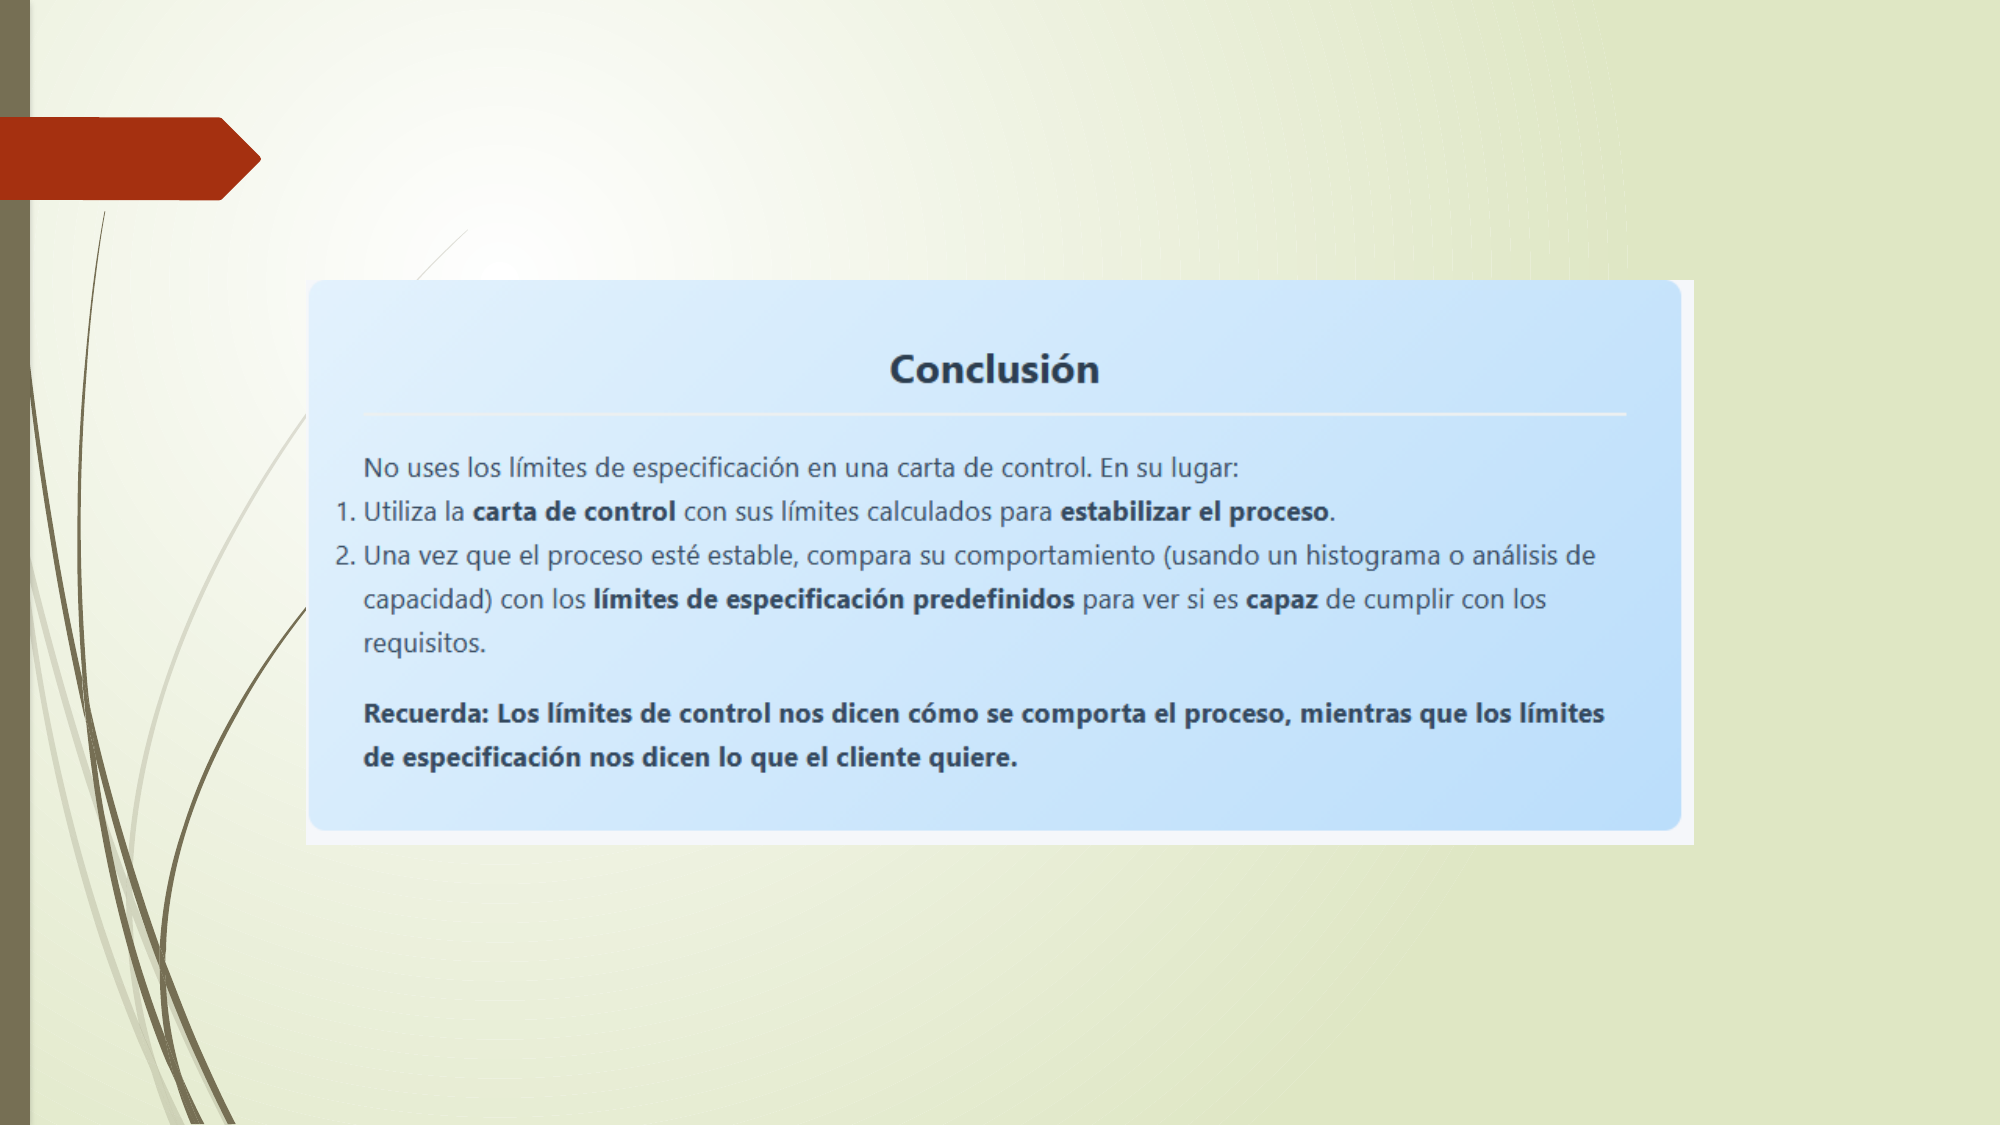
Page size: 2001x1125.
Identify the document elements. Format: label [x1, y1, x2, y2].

picture [305, 280, 1694, 845]
